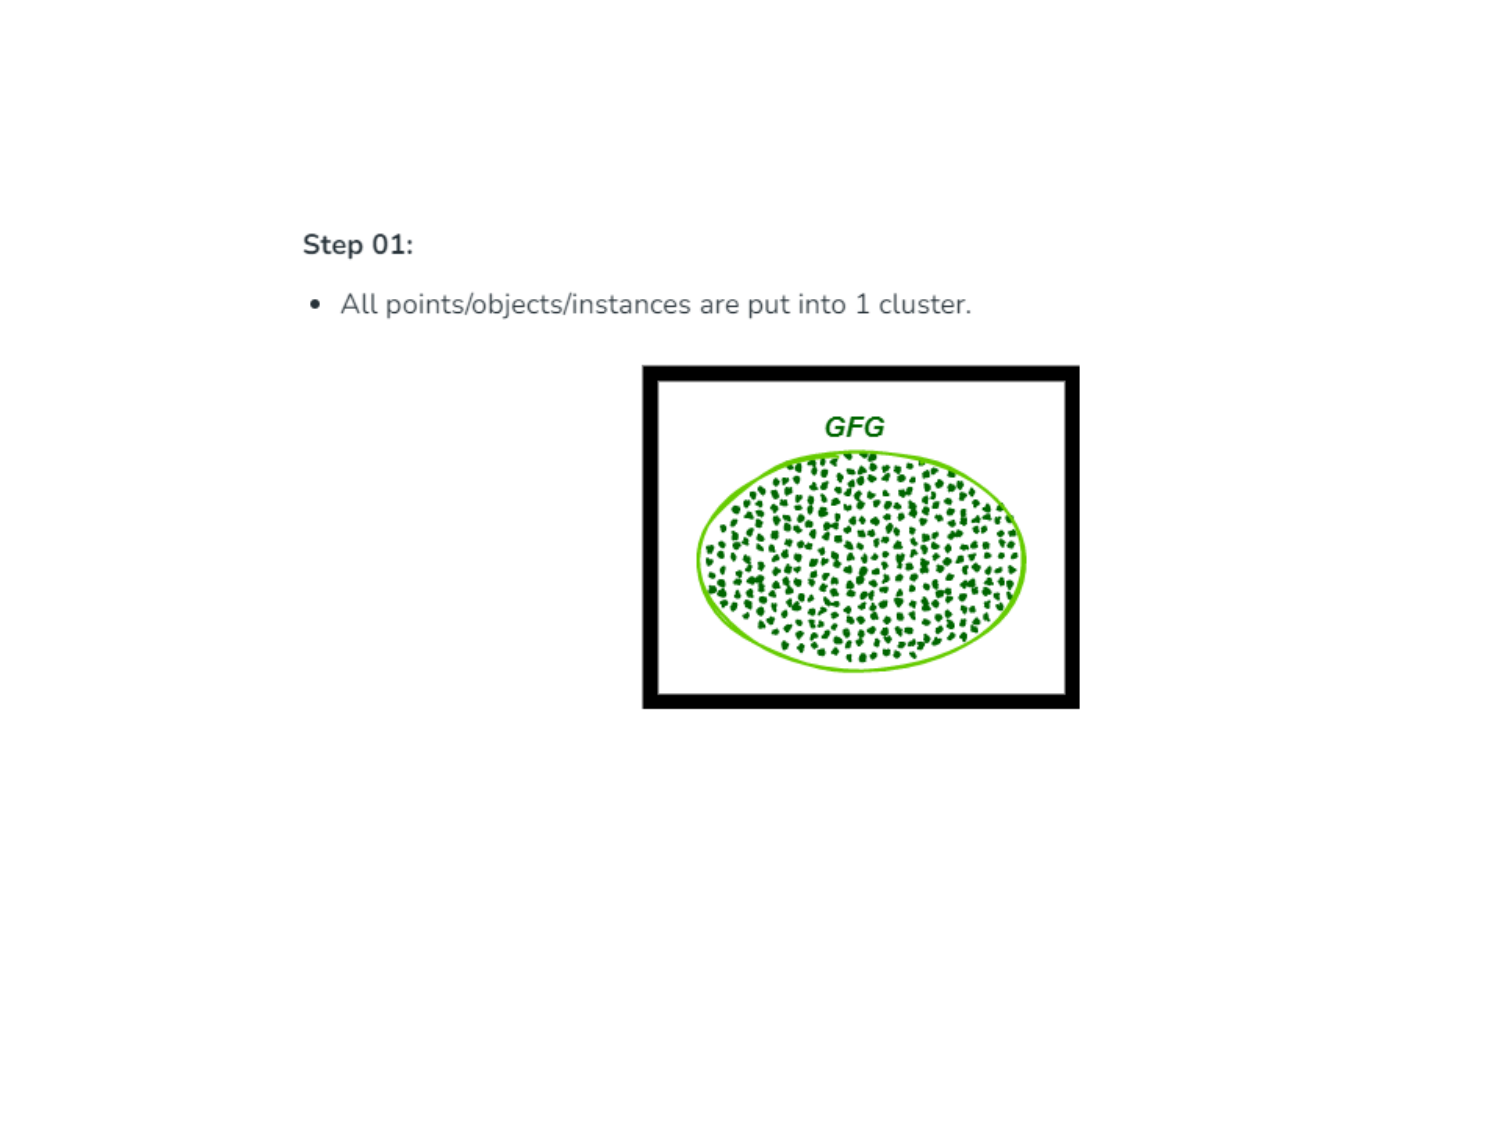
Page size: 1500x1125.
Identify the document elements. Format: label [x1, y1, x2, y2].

picture [284, 212, 1216, 729]
